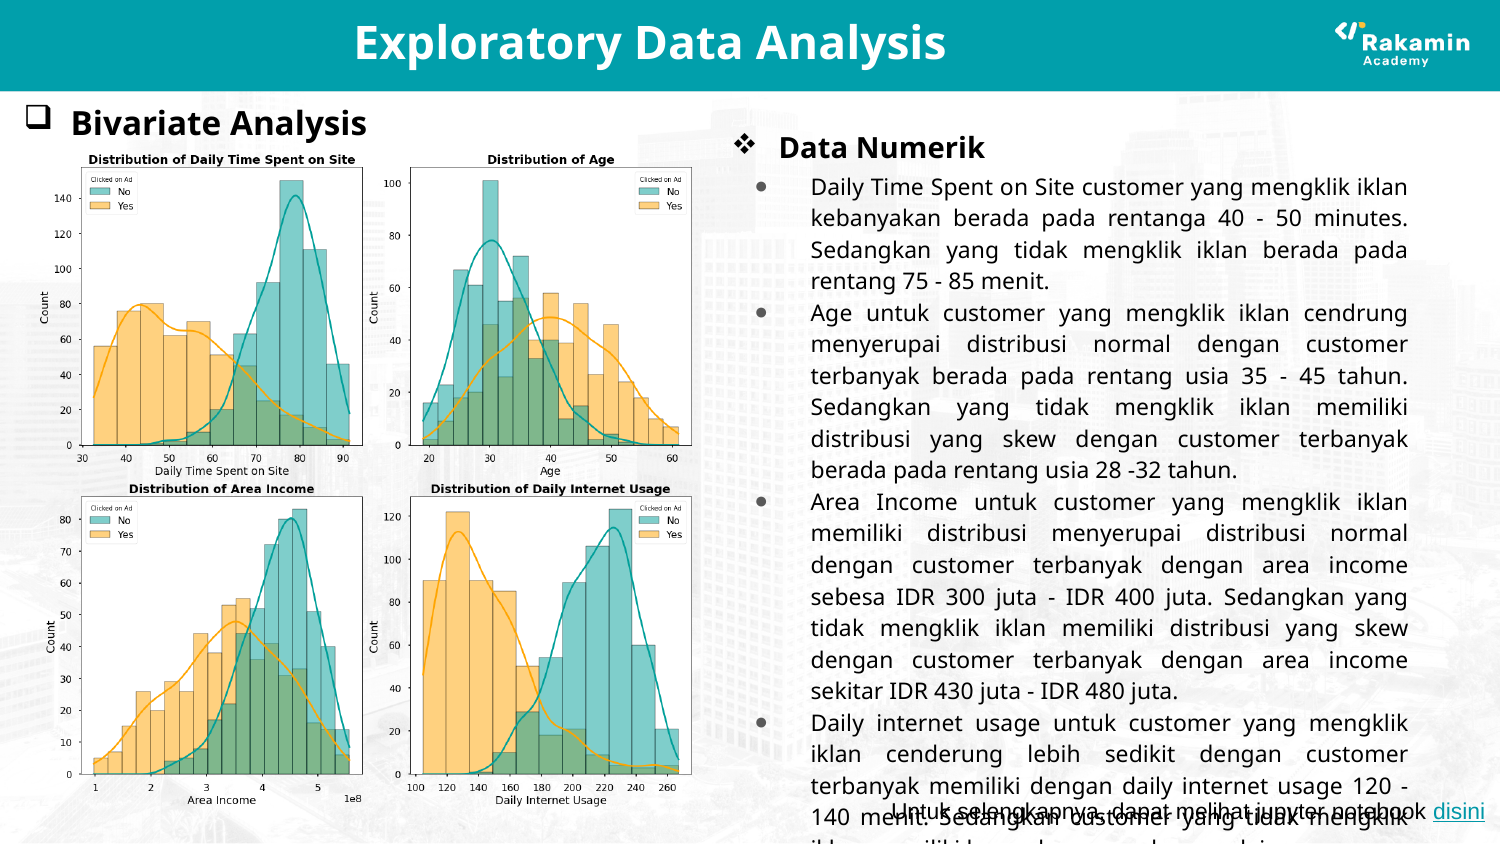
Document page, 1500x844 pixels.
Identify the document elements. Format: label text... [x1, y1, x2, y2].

text_box Bivariate Analysis [8, 94, 759, 150]
text_box Daily Time Spent on Site customer yang mengklik iklan kebanyakan berada pada rentanga 40 - 50 minutes. Sedangkan yang tidak mengklik iklan berada pada rentang 75 - 85 menit. Age untuk customer yang mengklik iklan cendrung menyerupai distribusi normal dengan customer terbanyak berada pada rentang usia 35 - 45 tahun. Sedangkan yang tidak mengklik iklan memiliki distribusi yang skew dengan customer terbanyak berada pada rentang usia 28 -32 tahun. Area Income untuk customer yang mengklik iklan memiliki distribusi menyerupai distribusi normal dengan customer terbanyak dengan area income sebesa IDR 300 juta - IDR 400 juta. Sedangkan yang tidak mengklik iklan memiliki distribusi yang skew dengan customer terbanyak dengan area income sekitar IDR 430 juta - IDR 480 juta. Daily internet usage untuk customer yang mengklik iklan cenderung lebih sedikit dengan customer terbanyak memiliki dengan daily internet usage 120 -140 menit. Sedangkan customer yang tidak mengklik iklan memiliki kecenderungan dengan daiy usage yang besar, dengan customer terbanyak berada pada rentangan 220 - 240 menit. [720, 153, 1425, 751]
text_box Untuk selengkapnya, dapat melihat jupyter notebook disini [763, 782, 1500, 838]
text_box Data Numerik [716, 122, 1061, 173]
title Exploratory Data Analysis [0, 0, 1301, 92]
picture [0, 0, 1500, 844]
